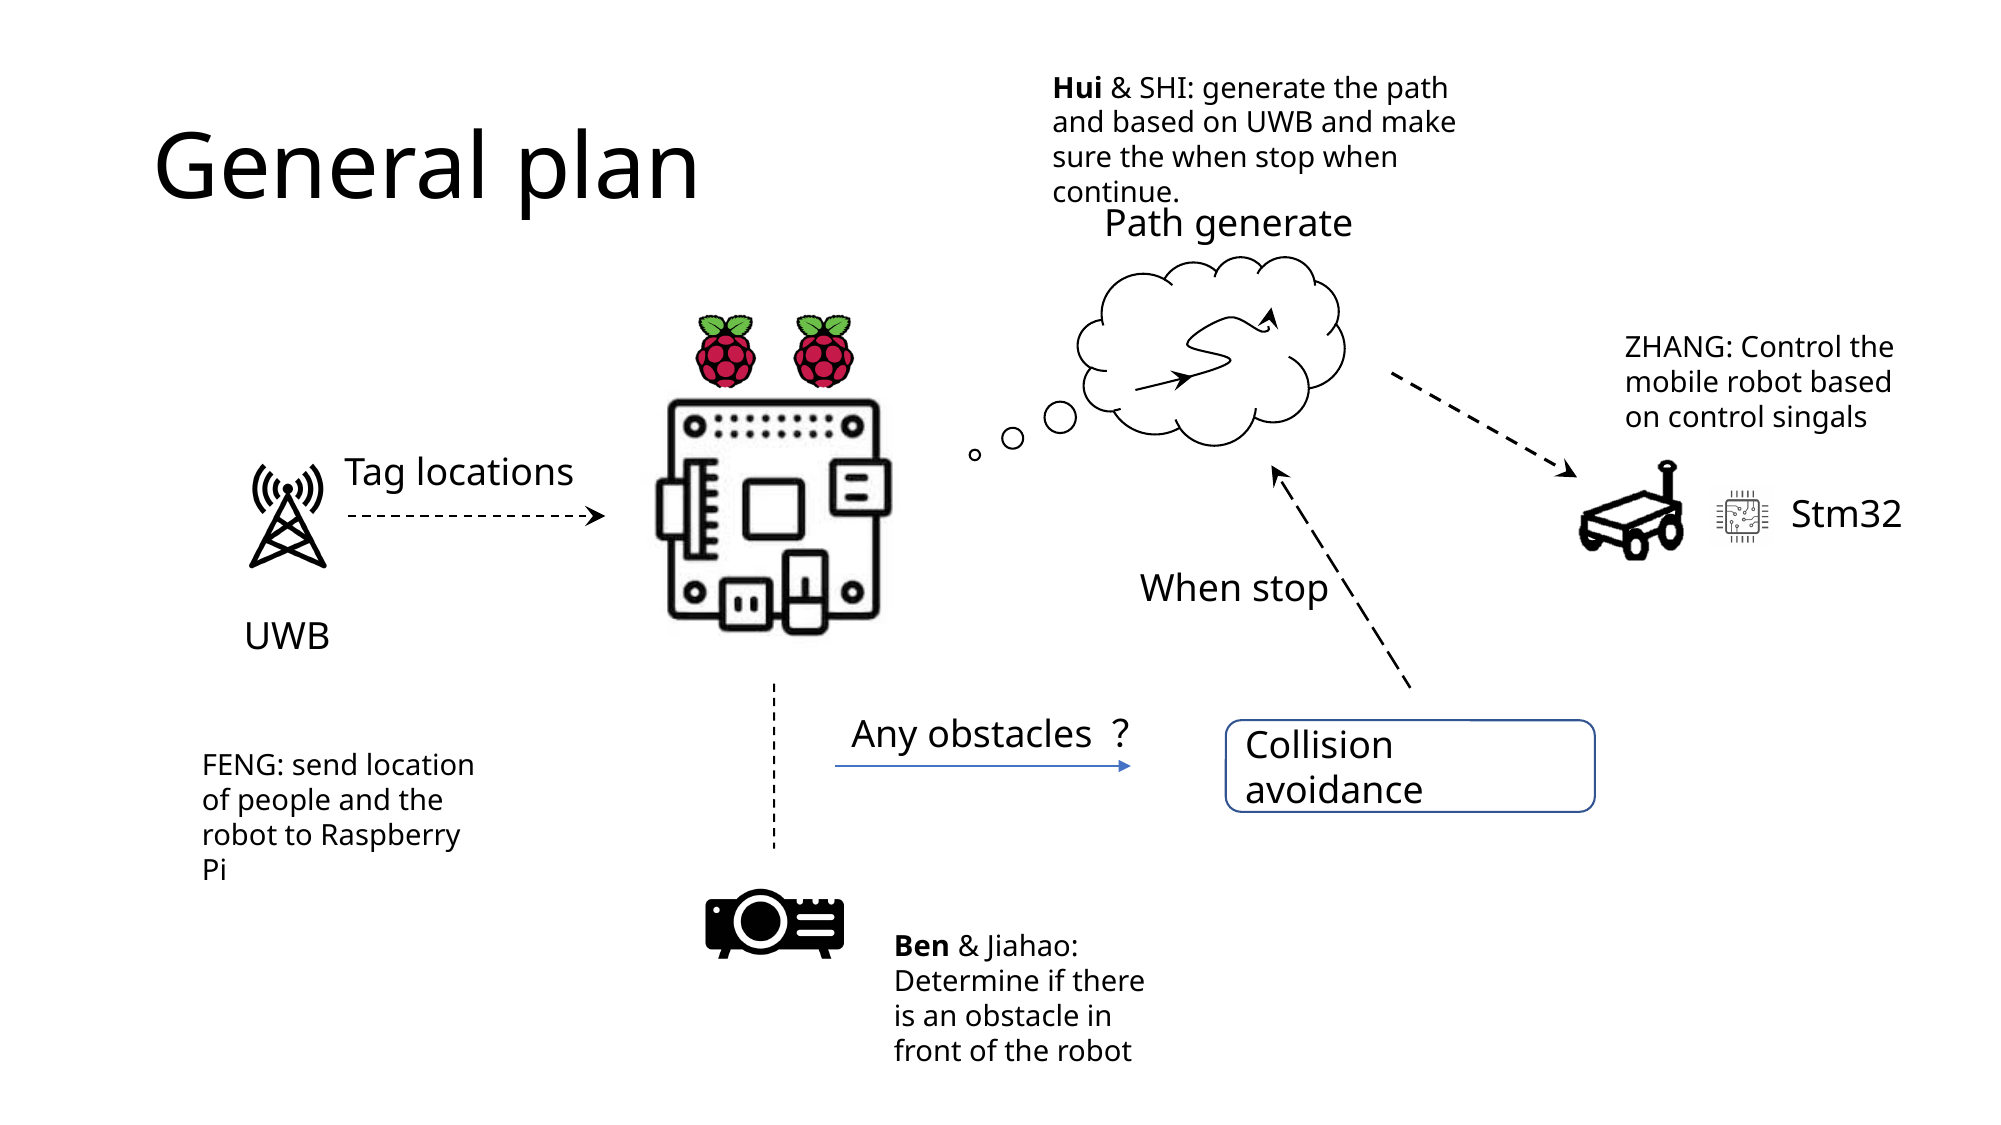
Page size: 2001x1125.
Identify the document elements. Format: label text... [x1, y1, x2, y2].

picture [226, 455, 348, 577]
text_box Hui & SHI: generate the path and based on UWB and make sure the when stop when continue. [1037, 61, 1498, 217]
text_box Any obstacles ？ [836, 702, 1164, 762]
title General plan [137, 59, 1863, 278]
text_box UWB [226, 604, 348, 665]
text_box Stm32 [1776, 483, 1946, 543]
picture [699, 848, 850, 999]
picture [1529, 436, 1774, 575]
text_box Ben & Jiahao: Determine if there is an obstacle in front of the robot [879, 920, 1176, 1075]
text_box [1077, 192, 1374, 446]
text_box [1391, 372, 1577, 478]
text_box Collision avoidance [1224, 719, 1596, 813]
text_box FENG: send location of people and the robot to Raspberry Pi [187, 739, 499, 894]
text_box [605, 299, 943, 684]
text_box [1271, 465, 1411, 688]
text_box When stop [1124, 556, 1271, 617]
text_box ZHANG: Control the mobile robot based on control singals [1609, 320, 1915, 441]
text_box Tag locations [329, 441, 590, 501]
